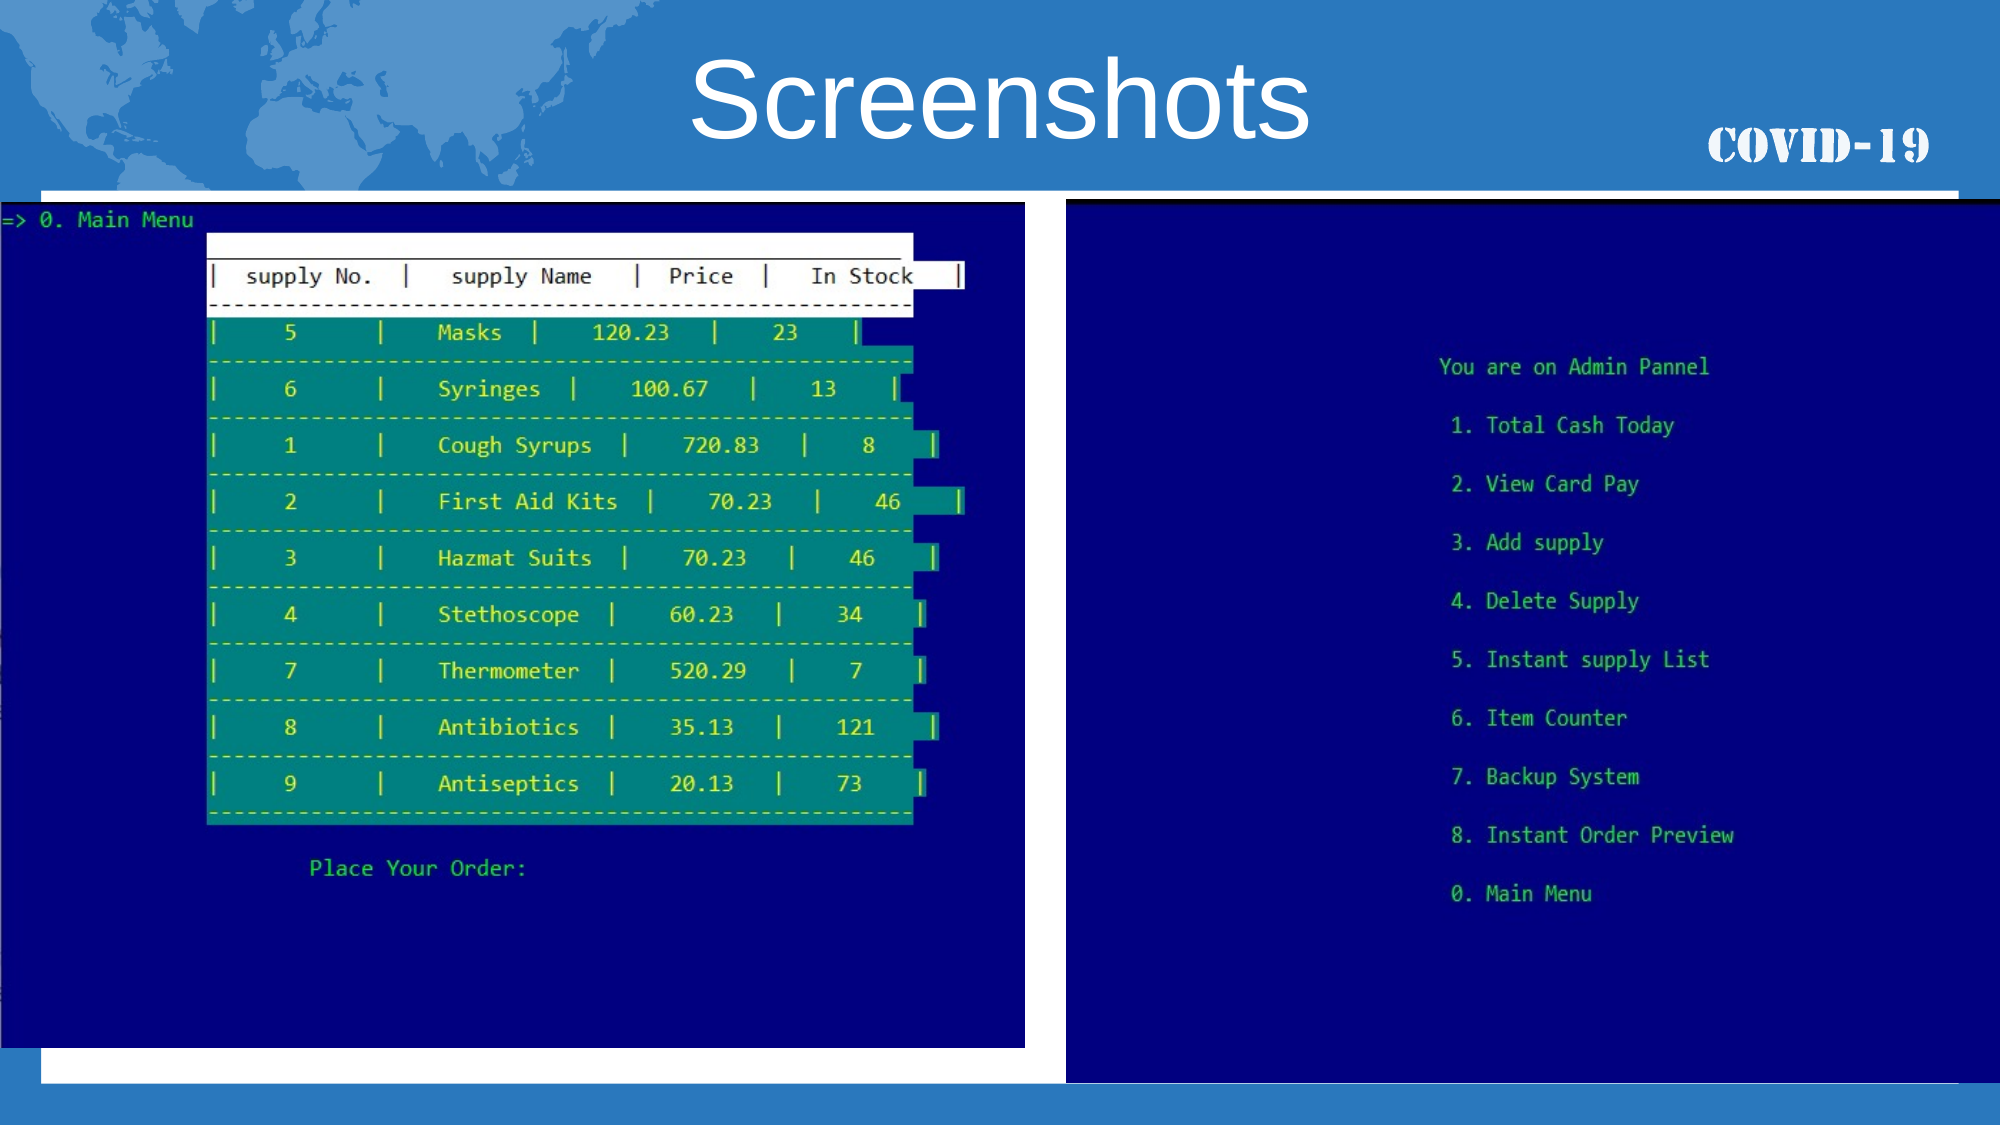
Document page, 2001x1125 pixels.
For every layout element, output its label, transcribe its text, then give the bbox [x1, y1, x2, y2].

picture [1066, 199, 2000, 1083]
picture [0, 202, 1025, 1048]
list Screenshots [0, 42, 2000, 162]
